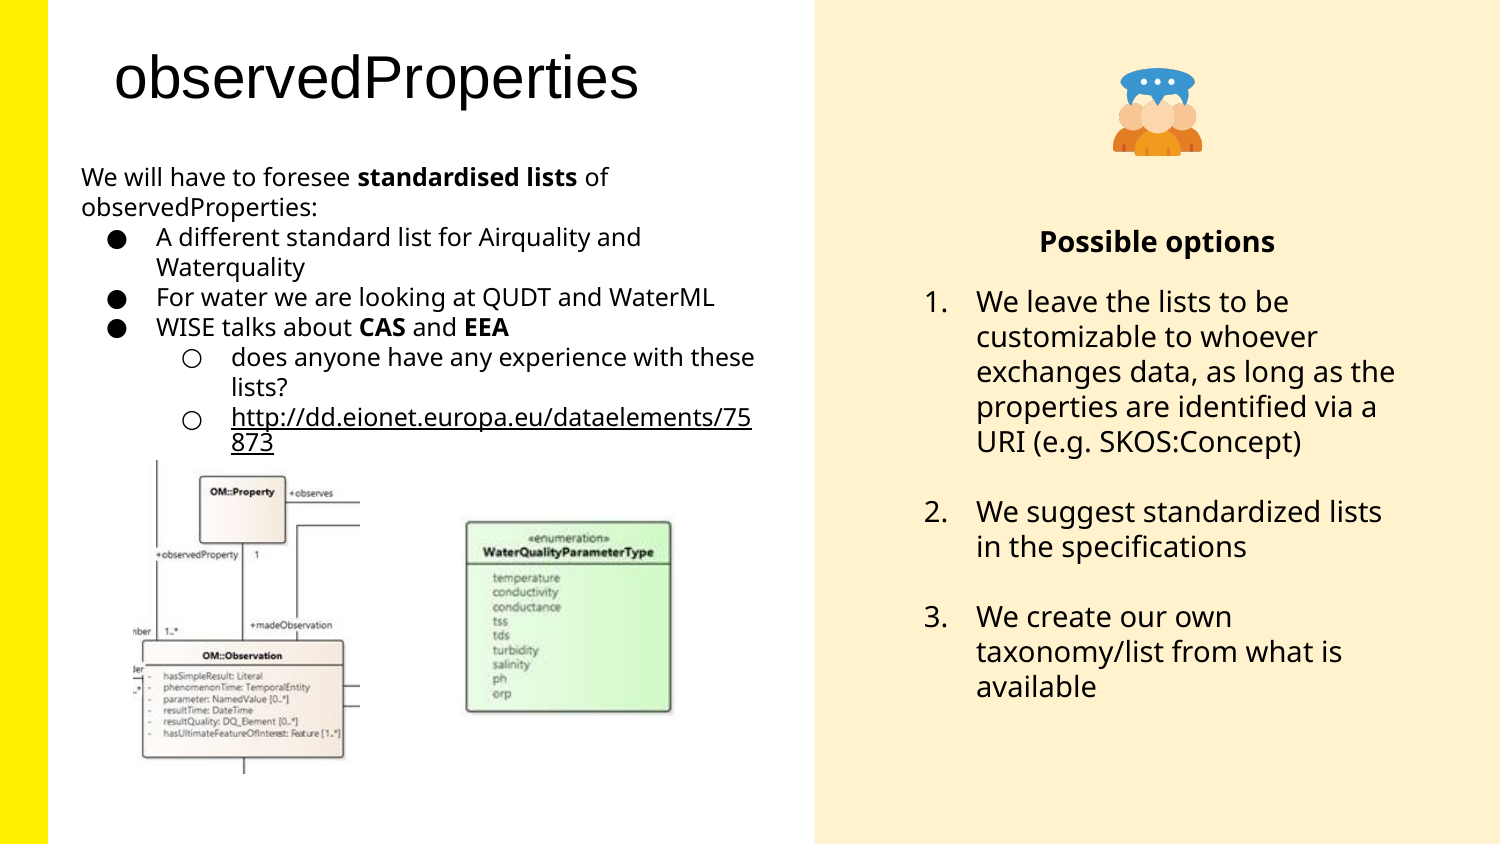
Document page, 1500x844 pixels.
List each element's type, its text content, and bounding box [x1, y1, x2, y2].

picture [133, 460, 360, 774]
text_box Possible options We leave the lists to be customizable to whoever exchanges data, as long as the properties are identified via a URI (e.g. SKOS:Concept) We suggest standardized lists in the specifications We create our own taxonomy/list from what is available [886, 208, 1429, 719]
picture [458, 515, 678, 719]
text_box observedProperties [103, 32, 815, 154]
text_box [814, 0, 1500, 844]
text_box We will have to foresee standardised lists of observedProperties: A different standard list for Airquality and Waterquality For water we are looking at QUDT and WaterML WISE talks about CAS and EEA does anyone have any experience with these lists? http://dd.eionet.europa.eu/dataelements/75873 [66, 146, 778, 481]
picture [1113, 67, 1202, 157]
